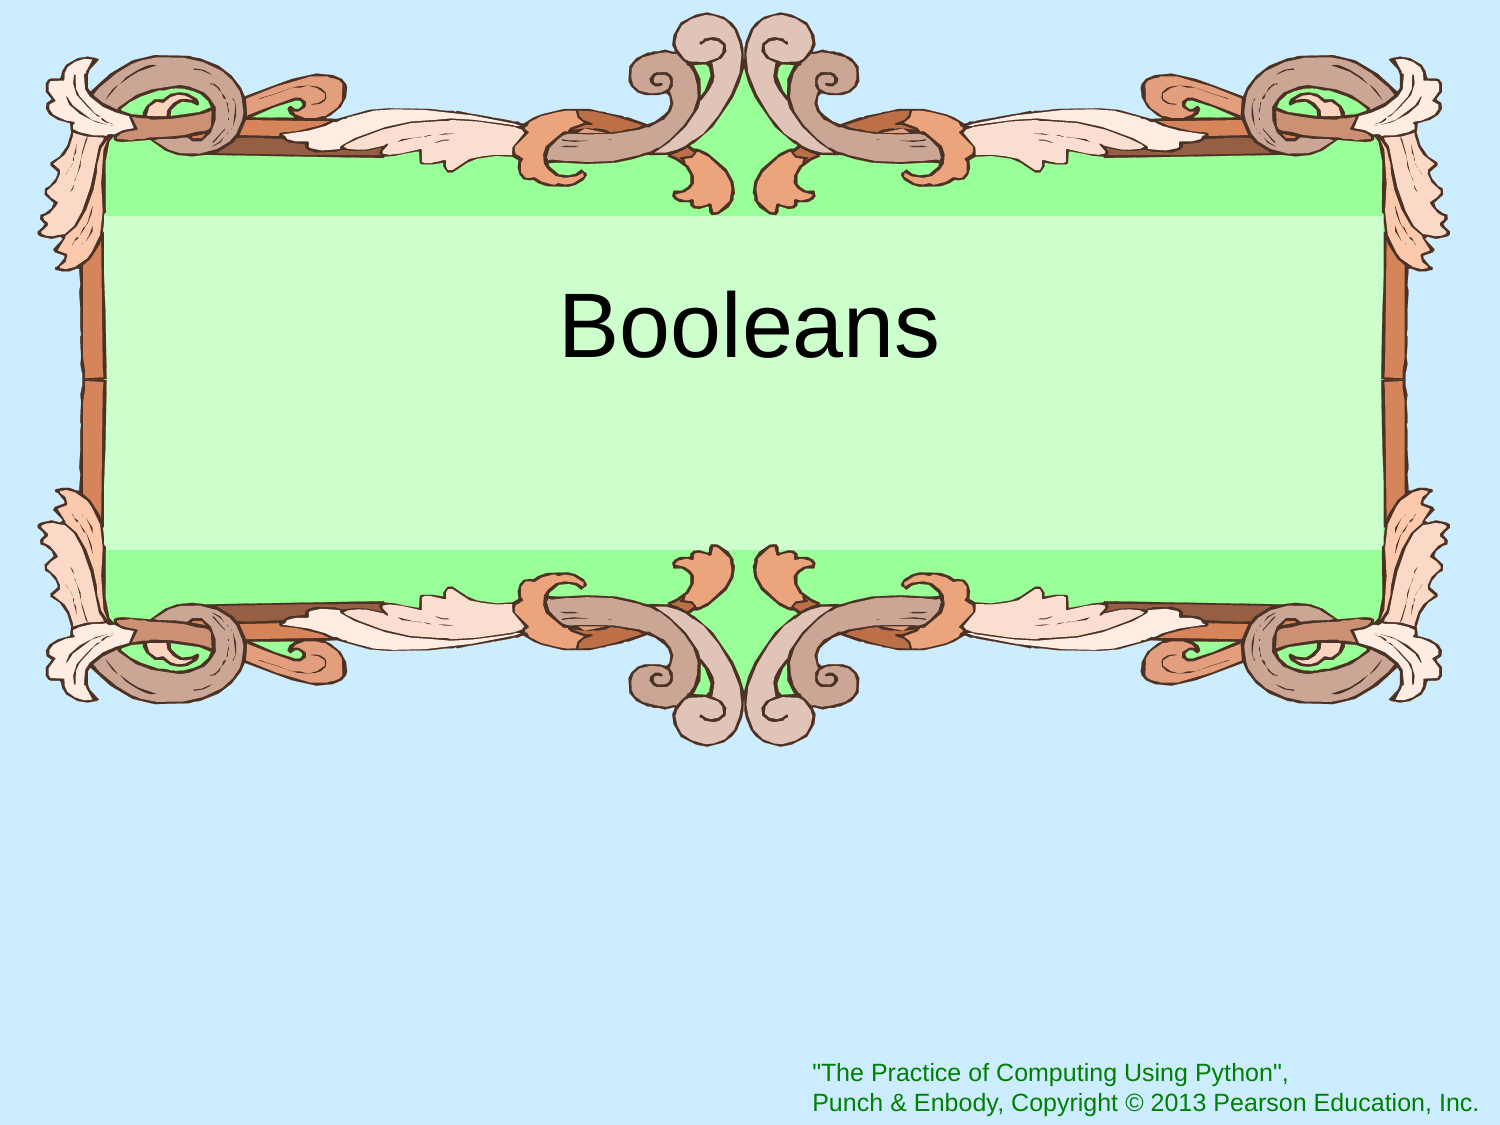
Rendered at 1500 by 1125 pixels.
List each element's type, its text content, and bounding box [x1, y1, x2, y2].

title Booleans [112, 200, 1388, 442]
